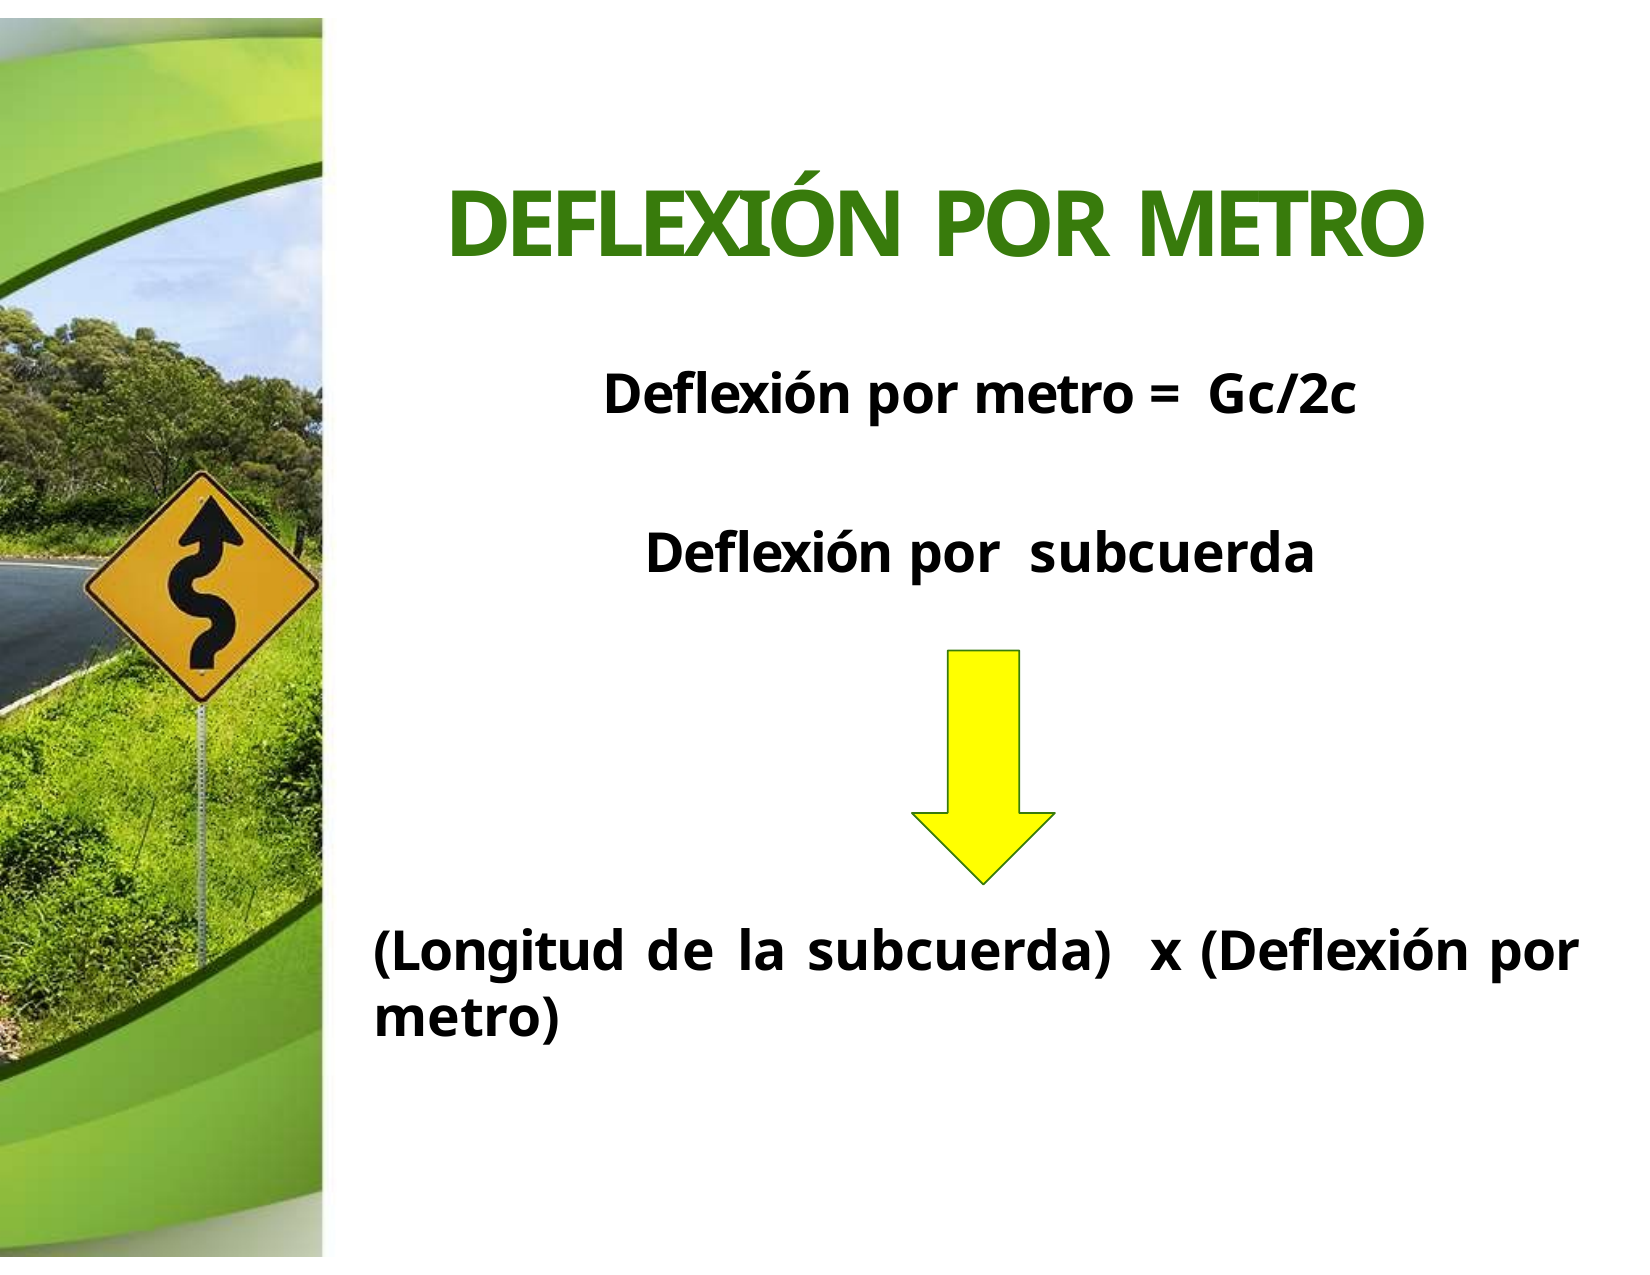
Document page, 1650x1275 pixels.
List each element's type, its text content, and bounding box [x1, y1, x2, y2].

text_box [910, 649, 1057, 886]
text_box Deflexión por metro = Gc/2c Deflexión por subcuerda [589, 356, 1372, 584]
picture [0, 18, 337, 1257]
title DEFLEXIÓN POR METRO [442, 162, 1457, 378]
text_box (Longitud de la subcuerda) x (Deflexión por metro) [371, 911, 1591, 1048]
